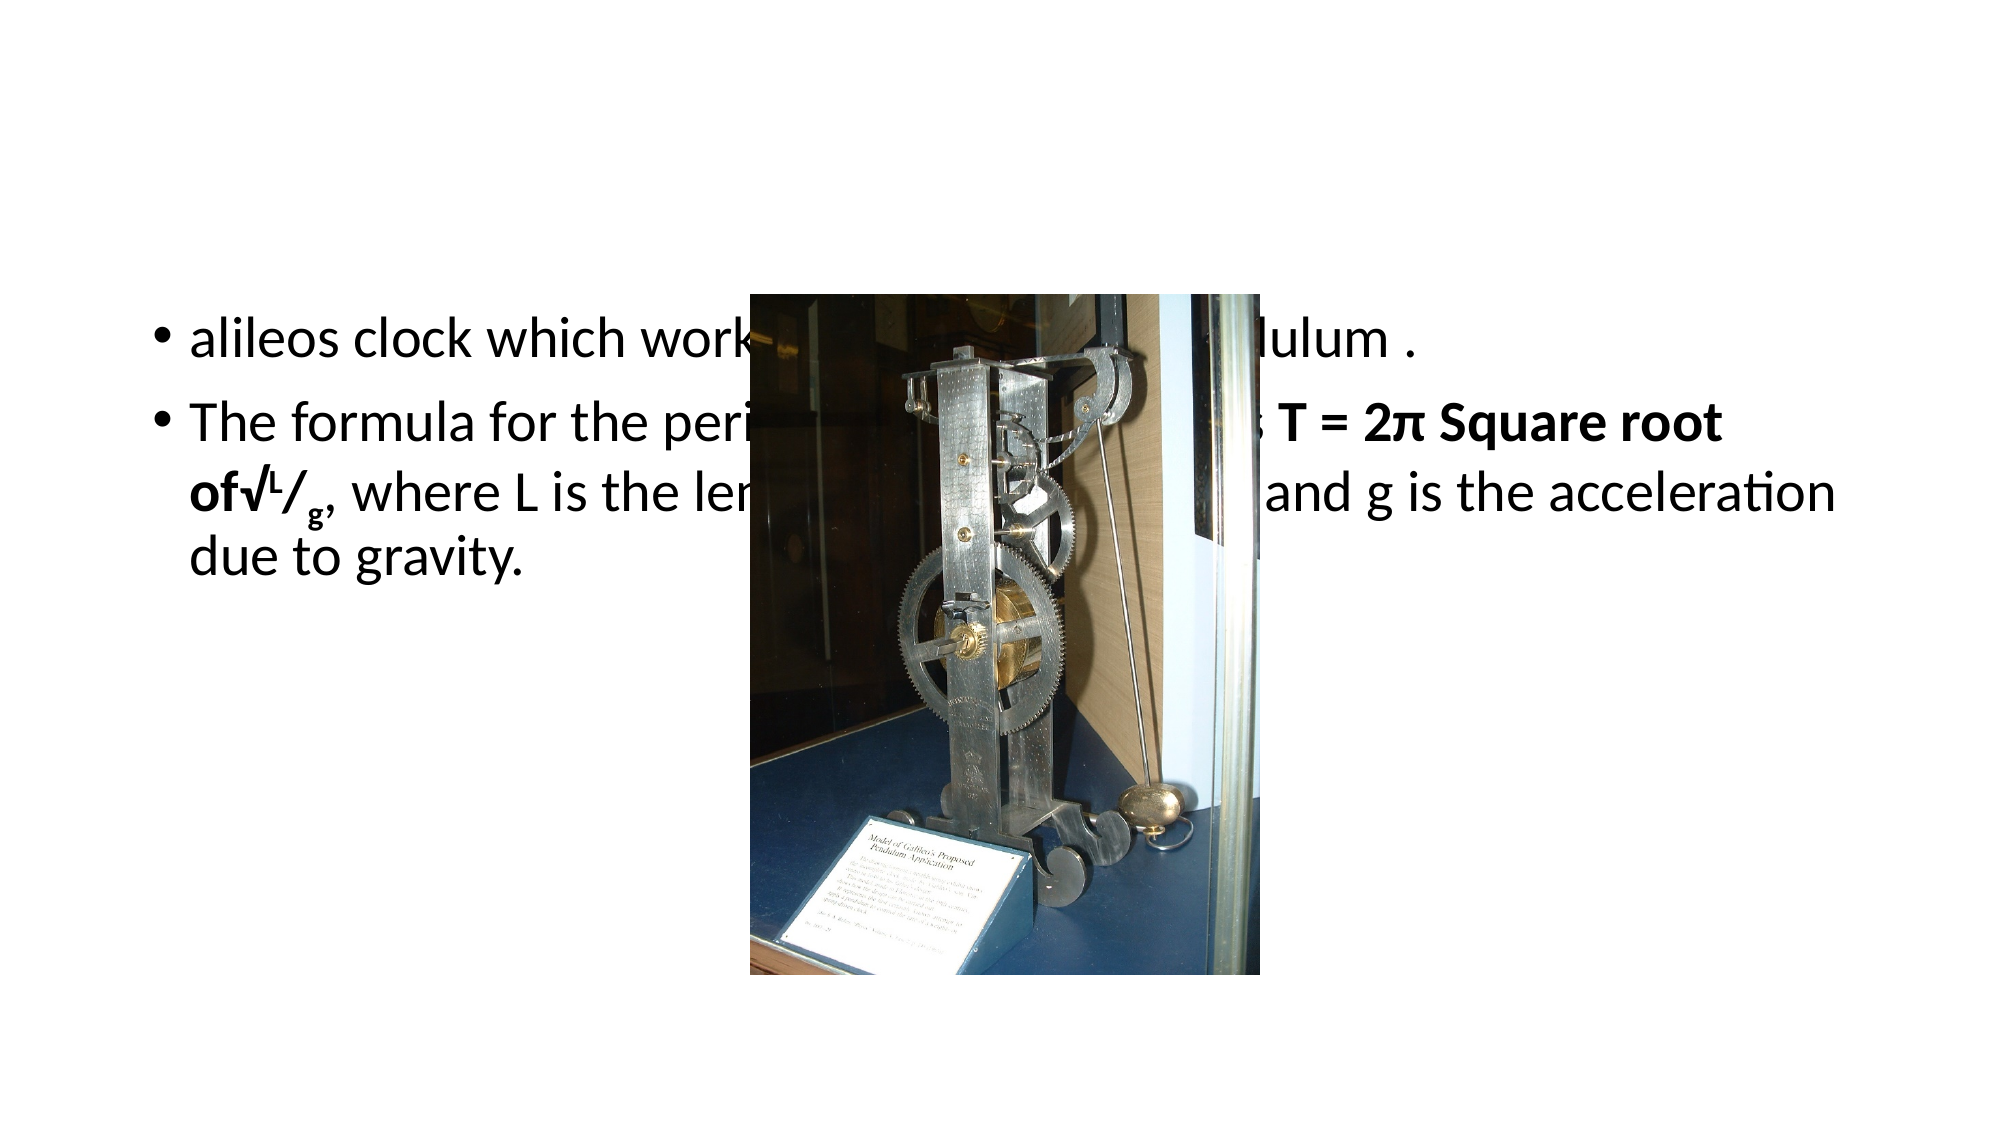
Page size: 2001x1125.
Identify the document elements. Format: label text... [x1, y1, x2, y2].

picture [749, 294, 1261, 976]
list alileos clock which works on principle of pendulum . The formula for the period T of a pendulum is T = 2π Square root of√L/g, where L is the length of the pendulum and g is the acceleration due to gravity. [137, 299, 1863, 1014]
